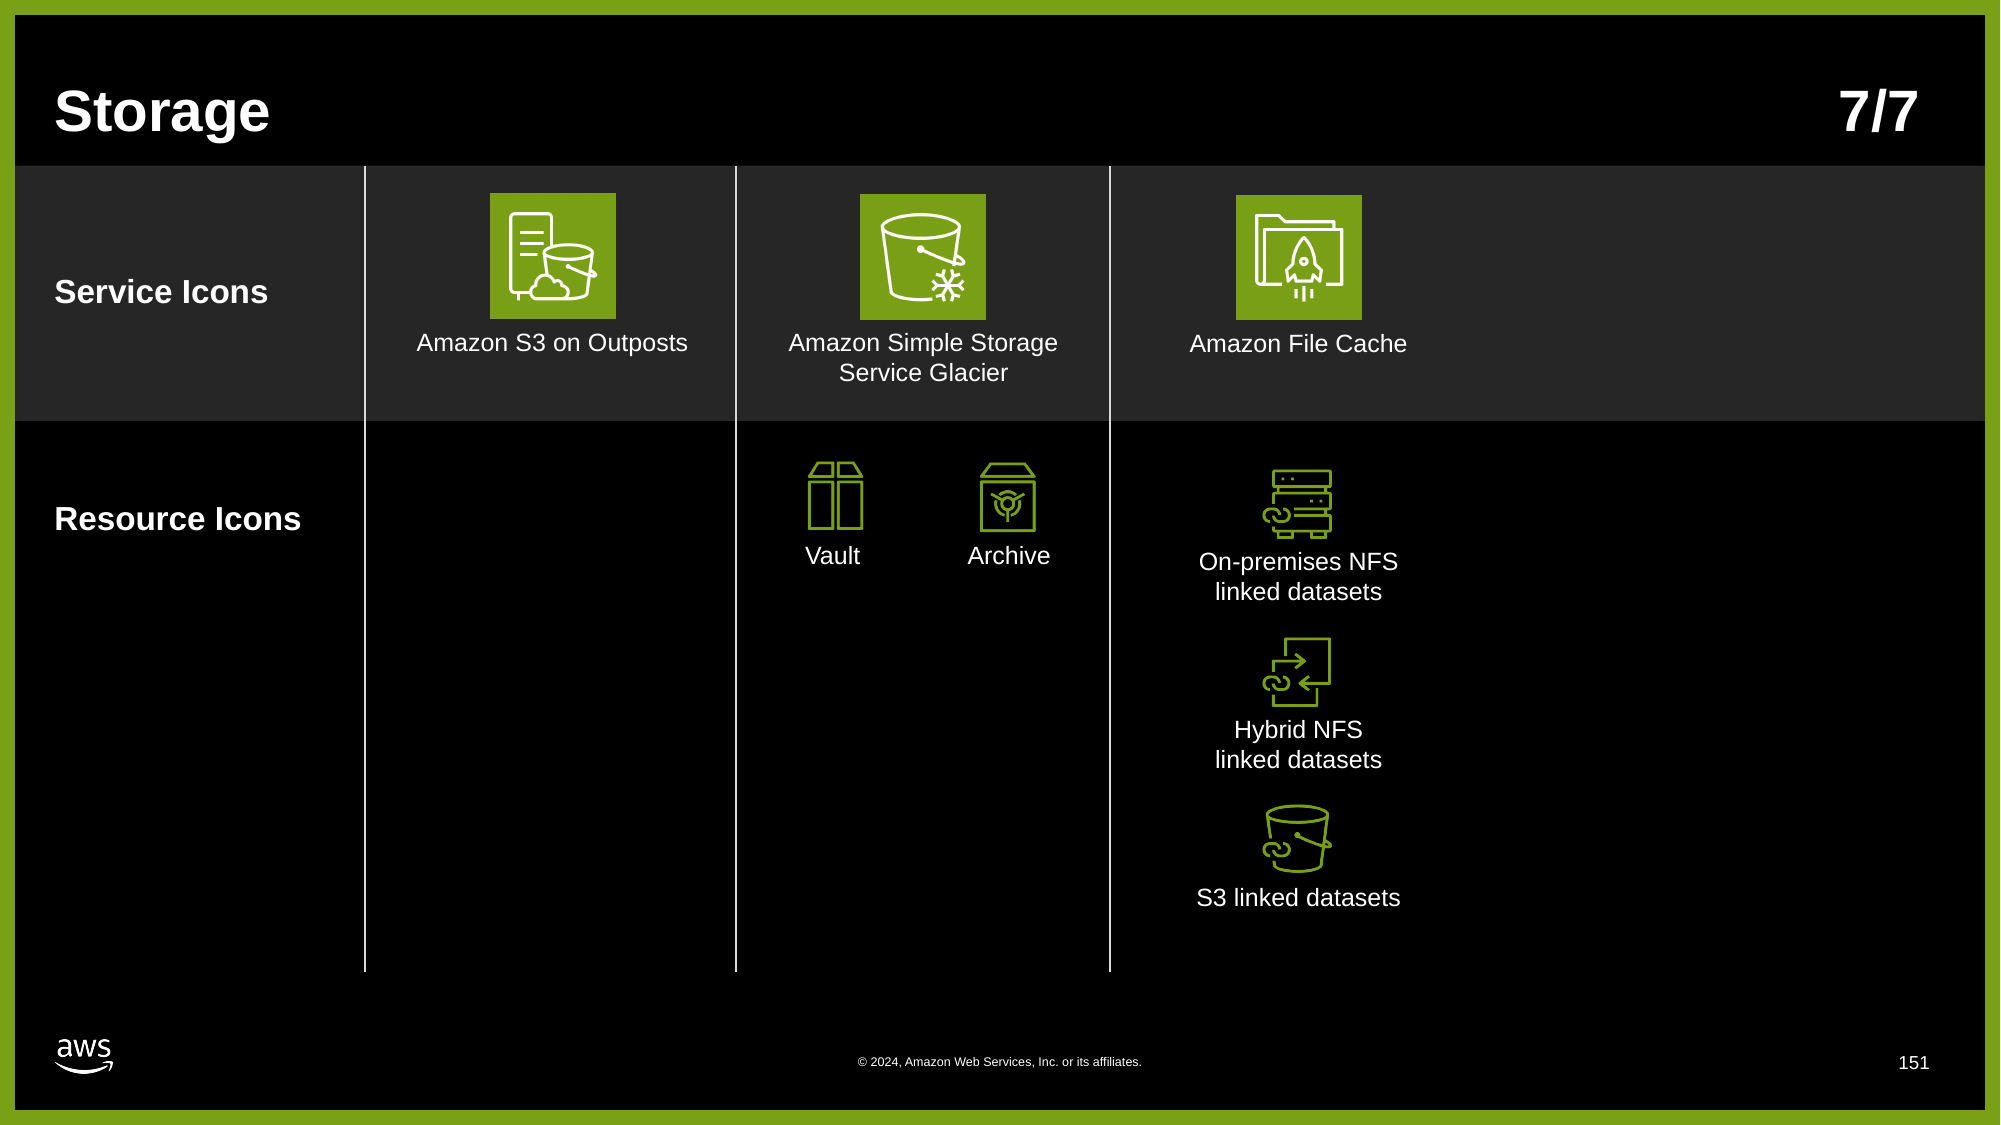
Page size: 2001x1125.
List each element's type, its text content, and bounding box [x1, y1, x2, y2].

footer © 2024, Amazon Web Services, Inc. or its affiliates. [662, 1031, 1338, 1092]
text_box Hybrid NFS linked datasets [1200, 706, 1398, 781]
picture [1259, 800, 1335, 876]
text_box Archive [909, 532, 1109, 577]
picture [798, 457, 874, 534]
picture [1259, 466, 1335, 542]
picture [970, 459, 1046, 535]
picture [1258, 634, 1334, 710]
text_box On-premises NFS linked datasets [1174, 537, 1424, 613]
text_box Amazon File Cache [1115, 320, 1483, 366]
text_box Amazon S3 on Outposts [368, 319, 735, 364]
text_box S3 linked datasets [1173, 874, 1425, 920]
text_box Vault [748, 532, 909, 577]
picture [55, 1039, 113, 1074]
picture [860, 194, 986, 320]
picture [1236, 195, 1362, 321]
slide_number 151 [1494, 1031, 1945, 1092]
picture [490, 193, 616, 319]
title Storage 7/7 [39, 59, 1945, 166]
text_box Amazon Simple Storage Service Glacier [743, 319, 1105, 394]
